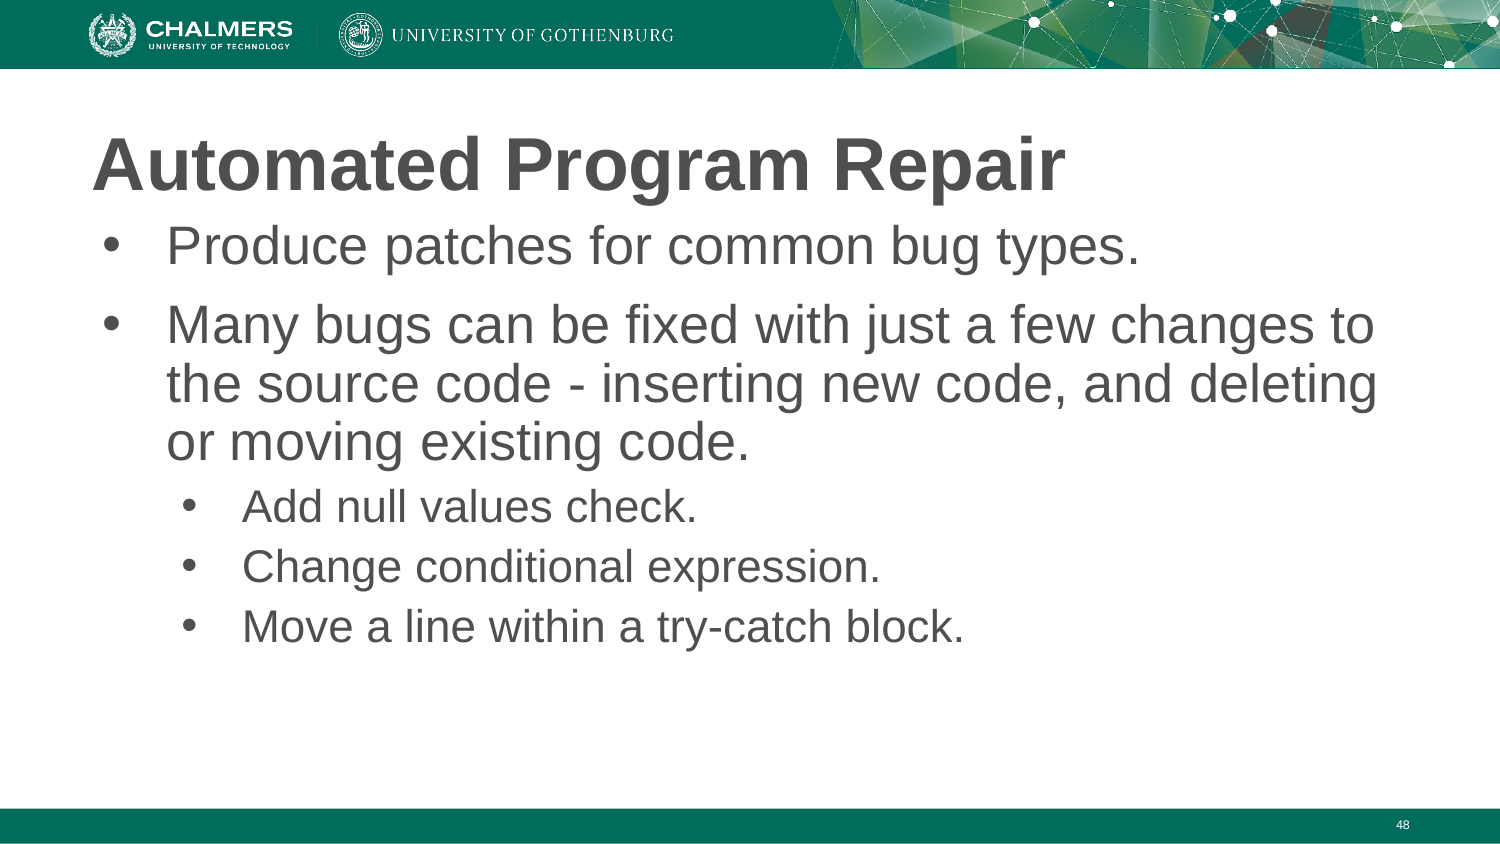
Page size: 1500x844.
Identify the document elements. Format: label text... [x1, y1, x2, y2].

list Produce patches for common bug types. Many bugs can be fixed with just a few changes to the source code - inserting new code, and deleting or moving existing code. Add null values check. Change conditional expression. Move a line within a try-catch block. [76, 210, 1425, 782]
title Automated Program Repair [76, 100, 1425, 210]
picture [64, 0, 696, 85]
slide_number ‹#› [1074, 809, 1425, 844]
picture [759, 0, 1500, 68]
